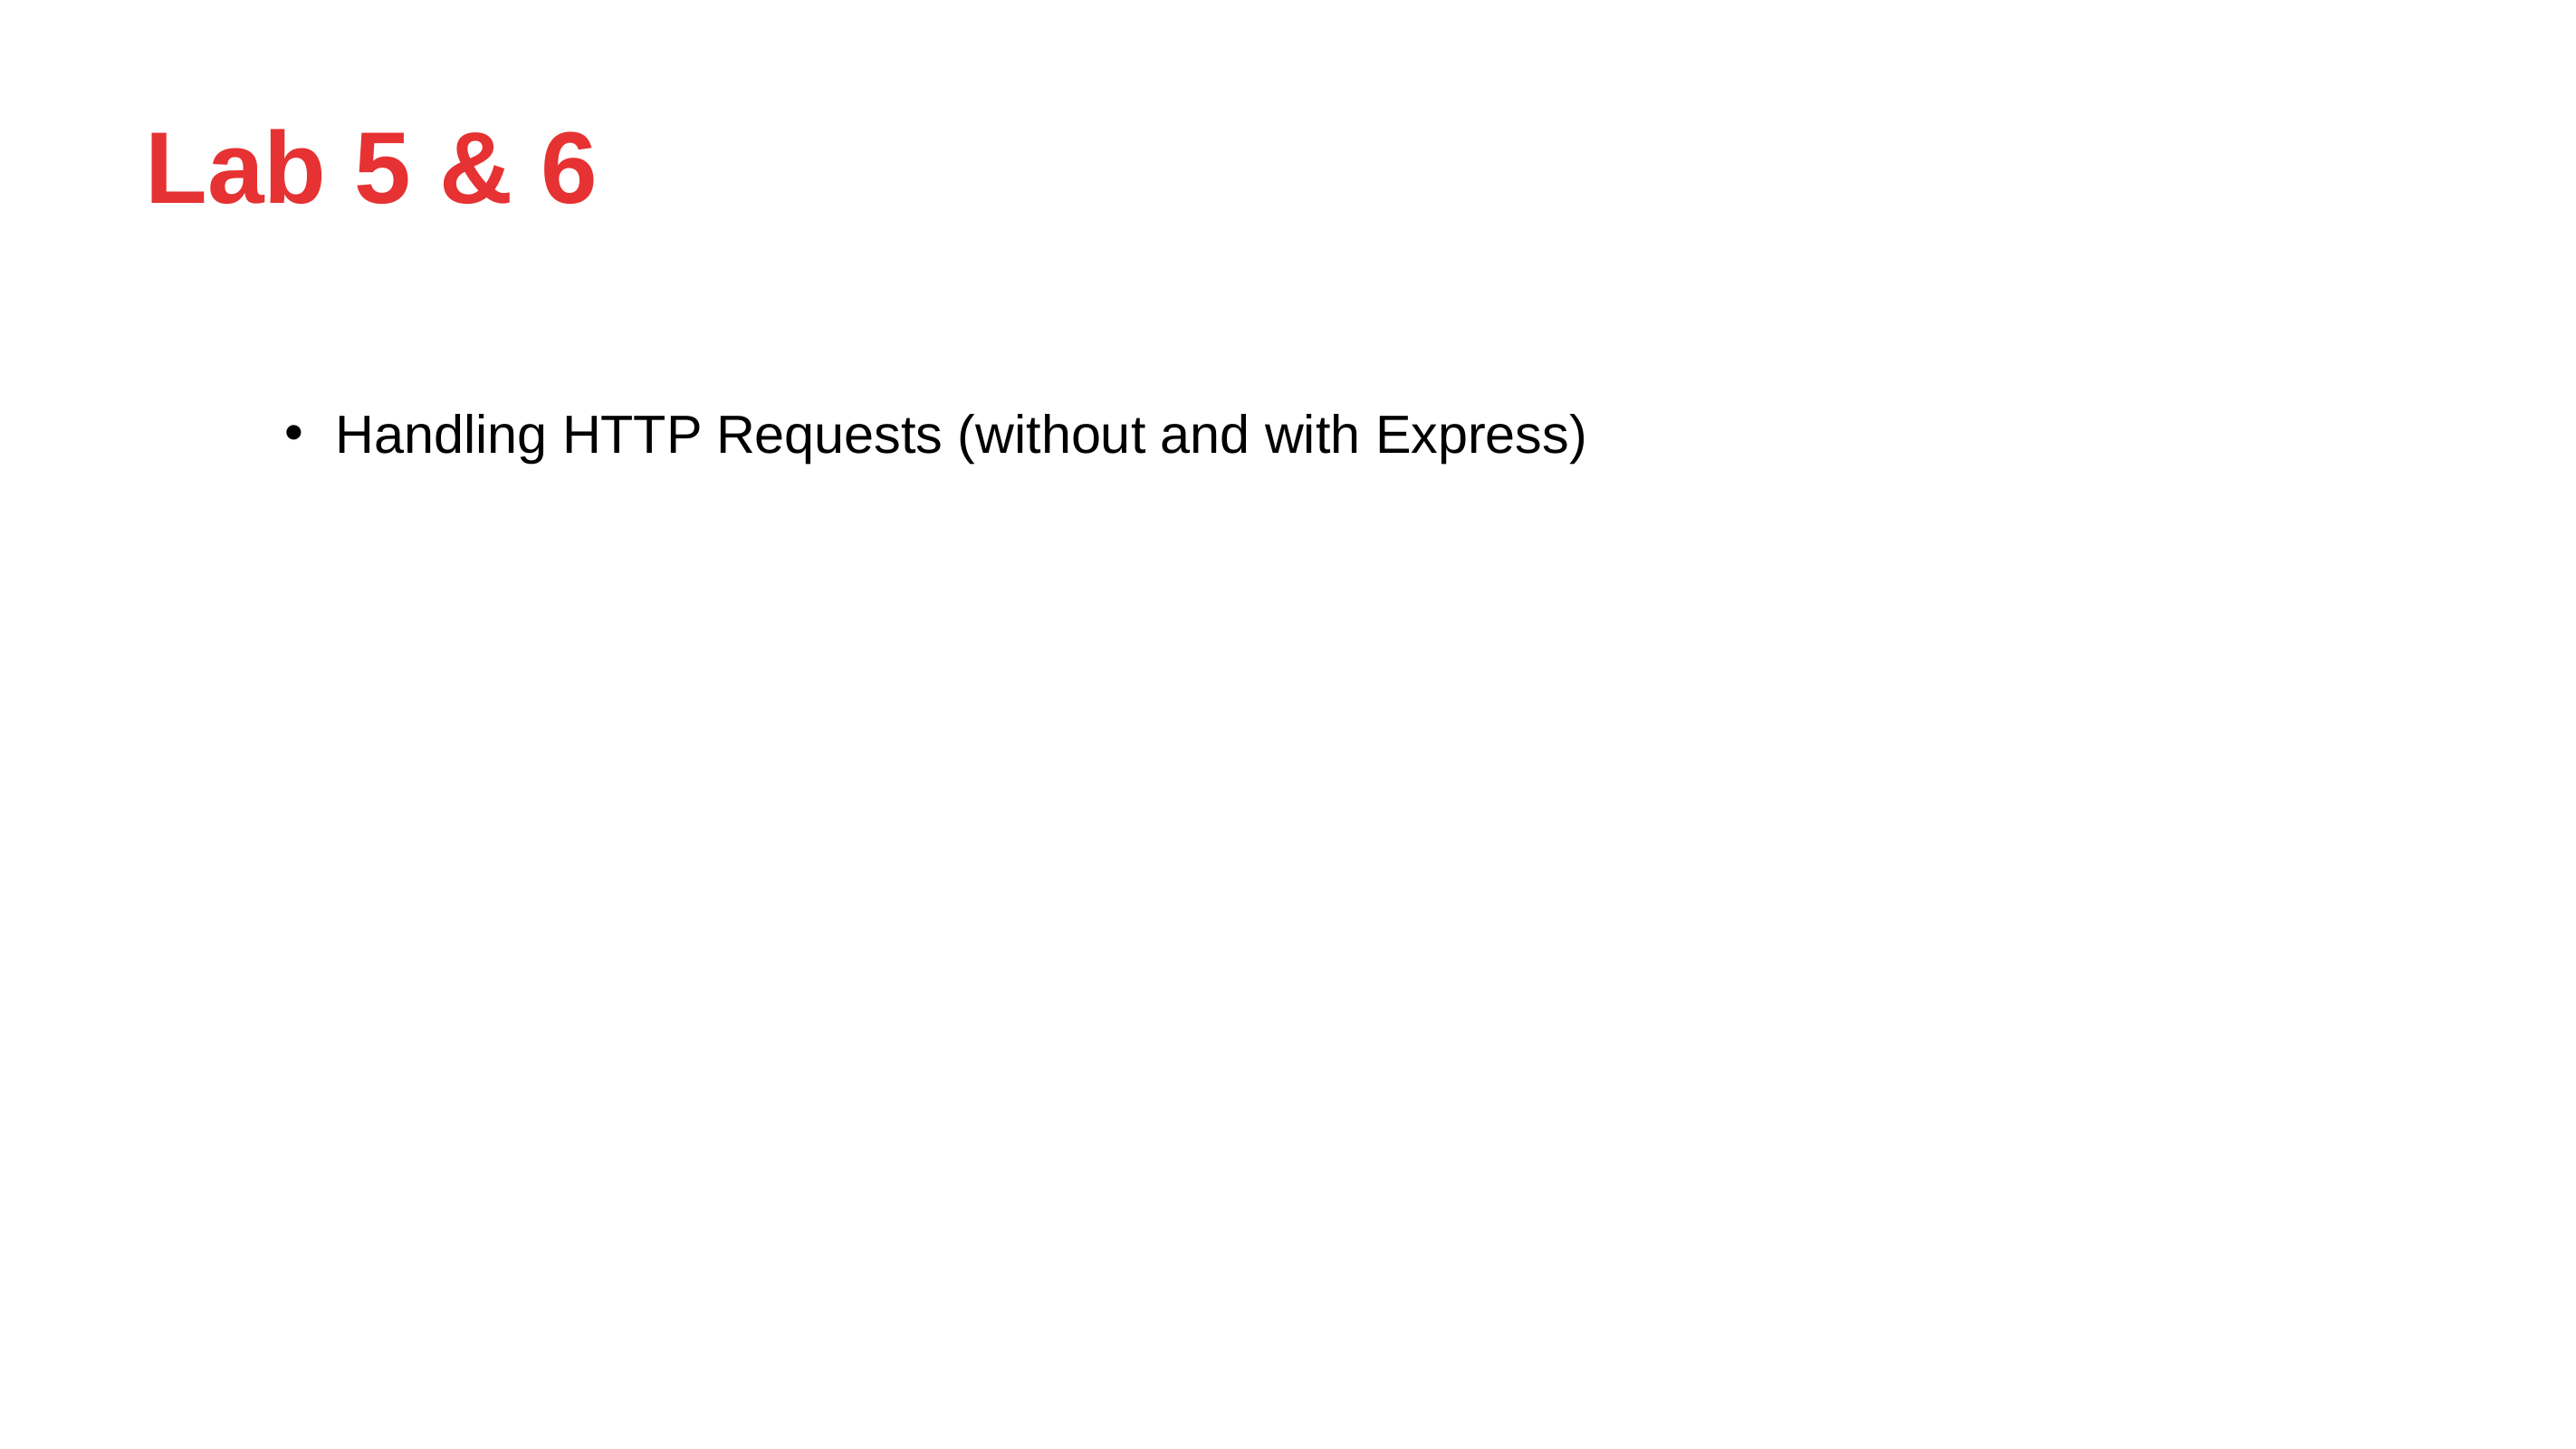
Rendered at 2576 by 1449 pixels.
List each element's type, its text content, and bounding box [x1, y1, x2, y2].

title Lab 5 & 6 [145, 125, 2059, 326]
list Handling HTTP Requests (without and with Express) [284, 387, 2059, 1238]
